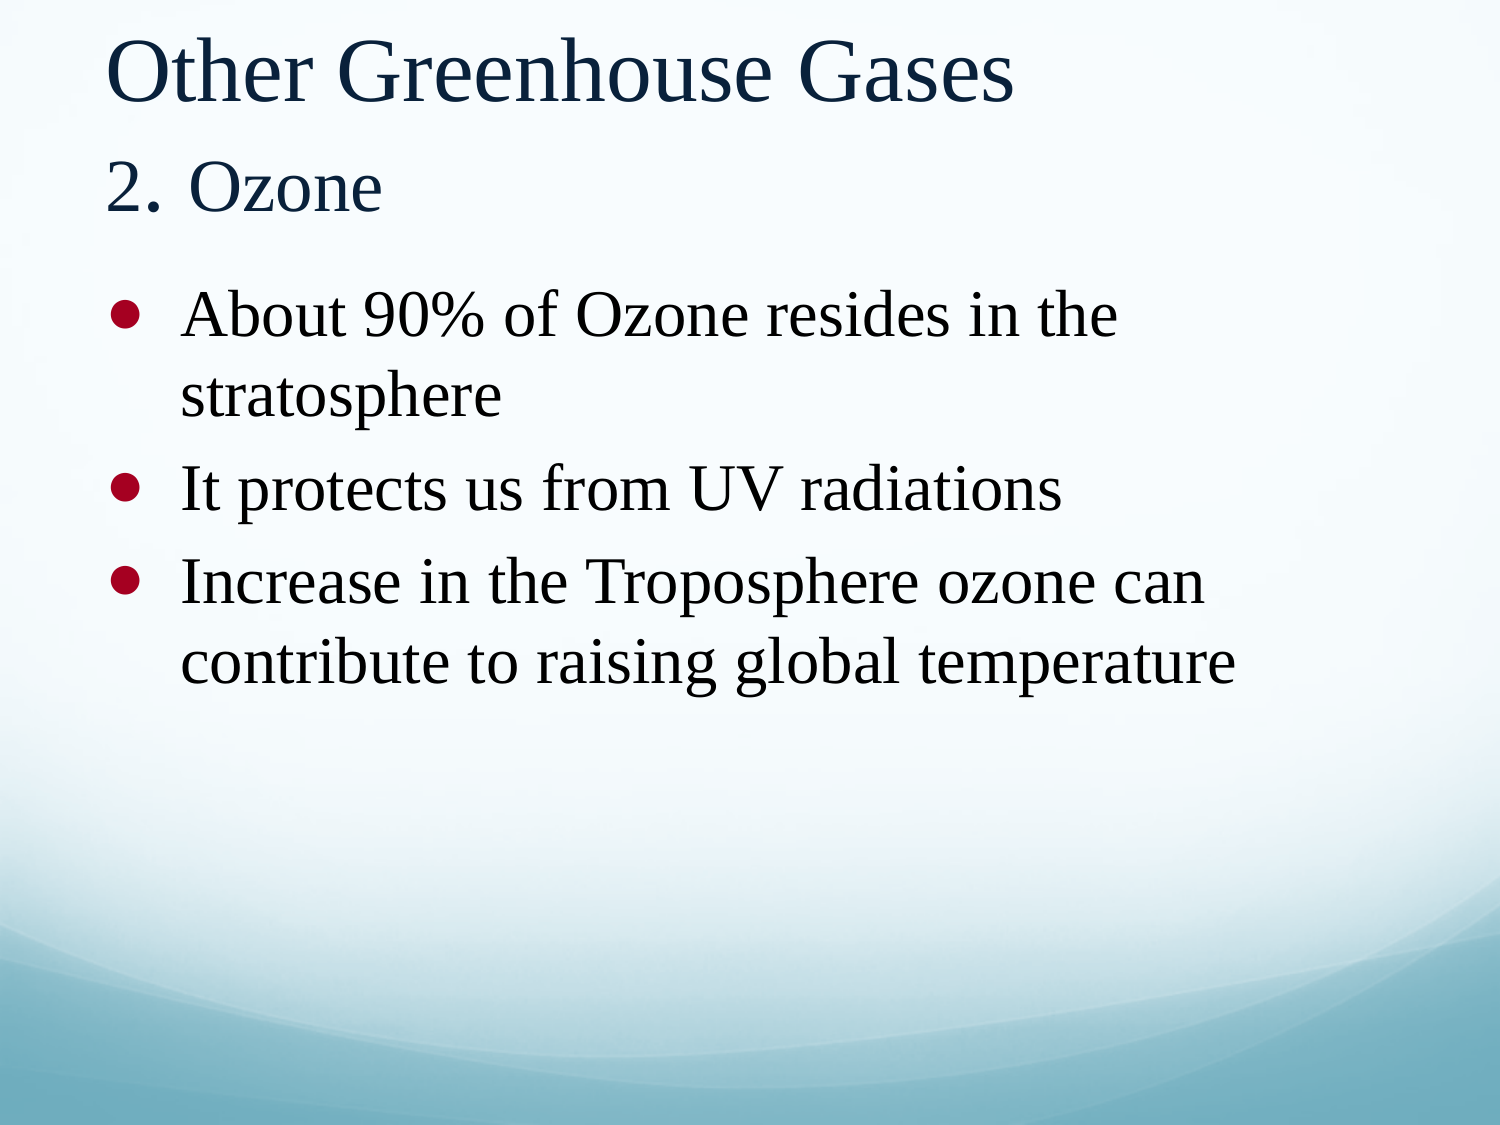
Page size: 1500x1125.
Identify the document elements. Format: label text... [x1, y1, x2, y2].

list About 90% of Ozone resides in the stratosphere It protects us from UV radiations Increase in the Troposphere ozone can contribute to raising global temperature [90, 262, 1410, 975]
picture [0, 0, 1500, 1125]
title Other Greenhouse Gases 2. Ozone [90, 17, 1410, 237]
